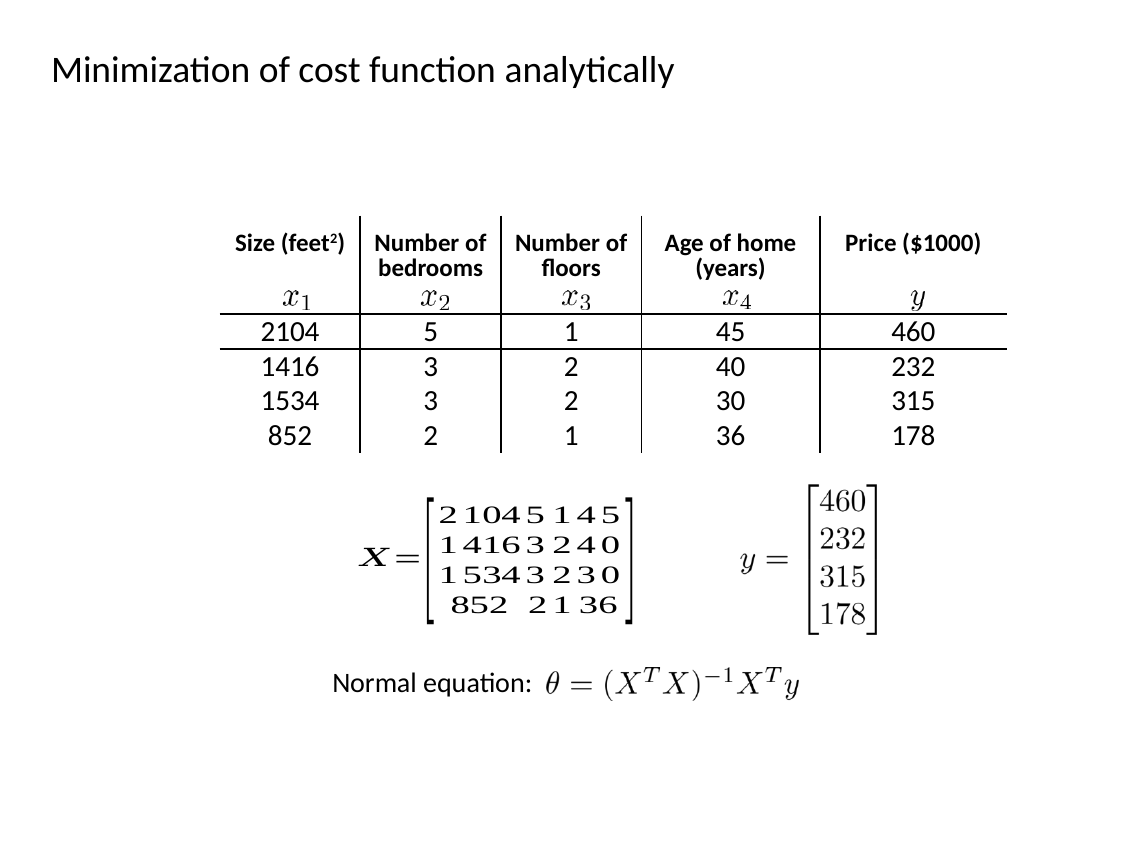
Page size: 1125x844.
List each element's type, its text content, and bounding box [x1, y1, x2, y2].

table_header Size (feet2) [220, 216, 359, 313]
table_cell 1416 [220, 350, 359, 383]
picture [282, 290, 311, 310]
table_cell 852 [220, 418, 359, 453]
table_cell 1534 [220, 383, 359, 418]
table_cell 460 [821, 315, 1007, 348]
text_box Normal equation: [317, 657, 562, 740]
table_cell 178 [821, 418, 1007, 453]
table_cell 3 [361, 350, 500, 383]
table_cell 315 [821, 383, 1007, 418]
table_cell 5 [361, 315, 500, 348]
table_cell 2 [502, 350, 641, 383]
table_cell 45 [642, 315, 819, 348]
table_cell 36 [642, 418, 819, 453]
table_cell 2 [502, 383, 641, 418]
picture [545, 666, 800, 702]
table_cell 1 [502, 315, 641, 348]
table_cell 232 [821, 350, 1007, 383]
text_box Minimization of cost function analytically [36, 37, 1115, 98]
picture [420, 290, 449, 310]
table_header Number of floors [502, 216, 641, 313]
picture [721, 289, 752, 309]
table_cell 2 [361, 418, 500, 453]
table_cell 40 [642, 350, 819, 383]
picture [909, 289, 926, 311]
table_cell 2104 [220, 315, 359, 348]
table_cell 3 [361, 383, 500, 418]
table_header Price ($1000) [821, 216, 1007, 313]
picture [740, 484, 877, 635]
table_header Number of bedrooms [361, 216, 500, 313]
table_header Age of home (years) [642, 216, 819, 313]
table_cell 1 [502, 418, 641, 453]
picture [560, 290, 590, 310]
table_cell 30 [642, 383, 819, 418]
